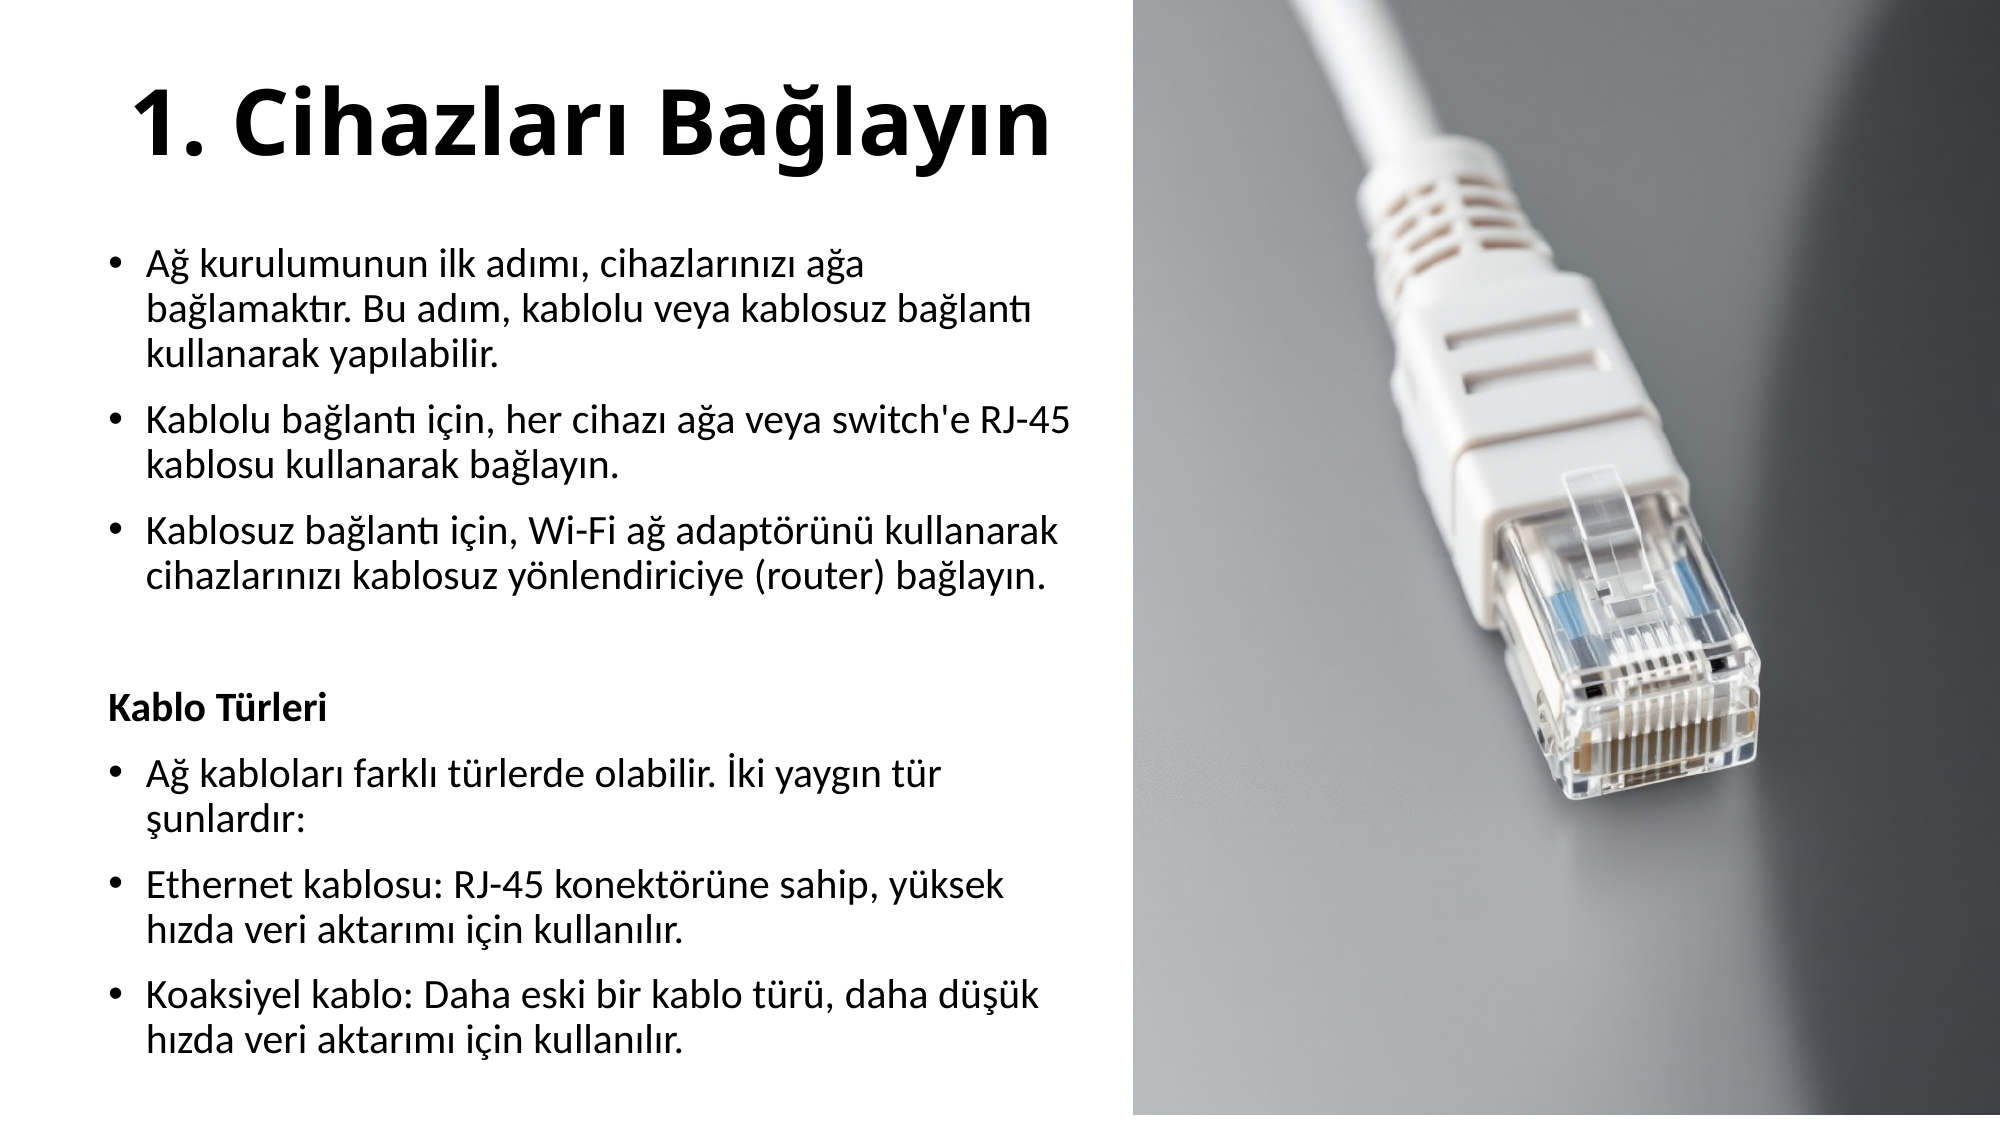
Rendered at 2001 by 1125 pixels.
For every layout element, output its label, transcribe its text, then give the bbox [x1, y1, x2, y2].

list Ağ kurulumunun ilk adımı, cihazlarınızı ağa bağlamaktır. Bu adım, kablolu veya kablosuz bağlantı kullanarak yapılabilir. Kablolu bağlantı için, her cihazı ağa veya switch'e RJ-45 kablosu kullanarak bağlayın. Kablosuz bağlantı için, Wi-Fi ağ adaptörünü kullanarak cihazlarınızı kablosuz yönlendiriciye (router) bağlayın. Kablo Türleri Ağ kabloları farklı türlerde olabilir. İki yaygın tür şunlardır: Ethernet kablosu: RJ-45 konektörüne sahip, yüksek hızda veri aktarımı için kullanılır. Koaksiyel kablo: Daha eski bir kablo türü, daha düşük hızda veri aktarımı için kullanılır. [93, 234, 1092, 1083]
picture [1133, 0, 2000, 1115]
title 1. Cihazları Bağlayın [93, 17, 1092, 234]
